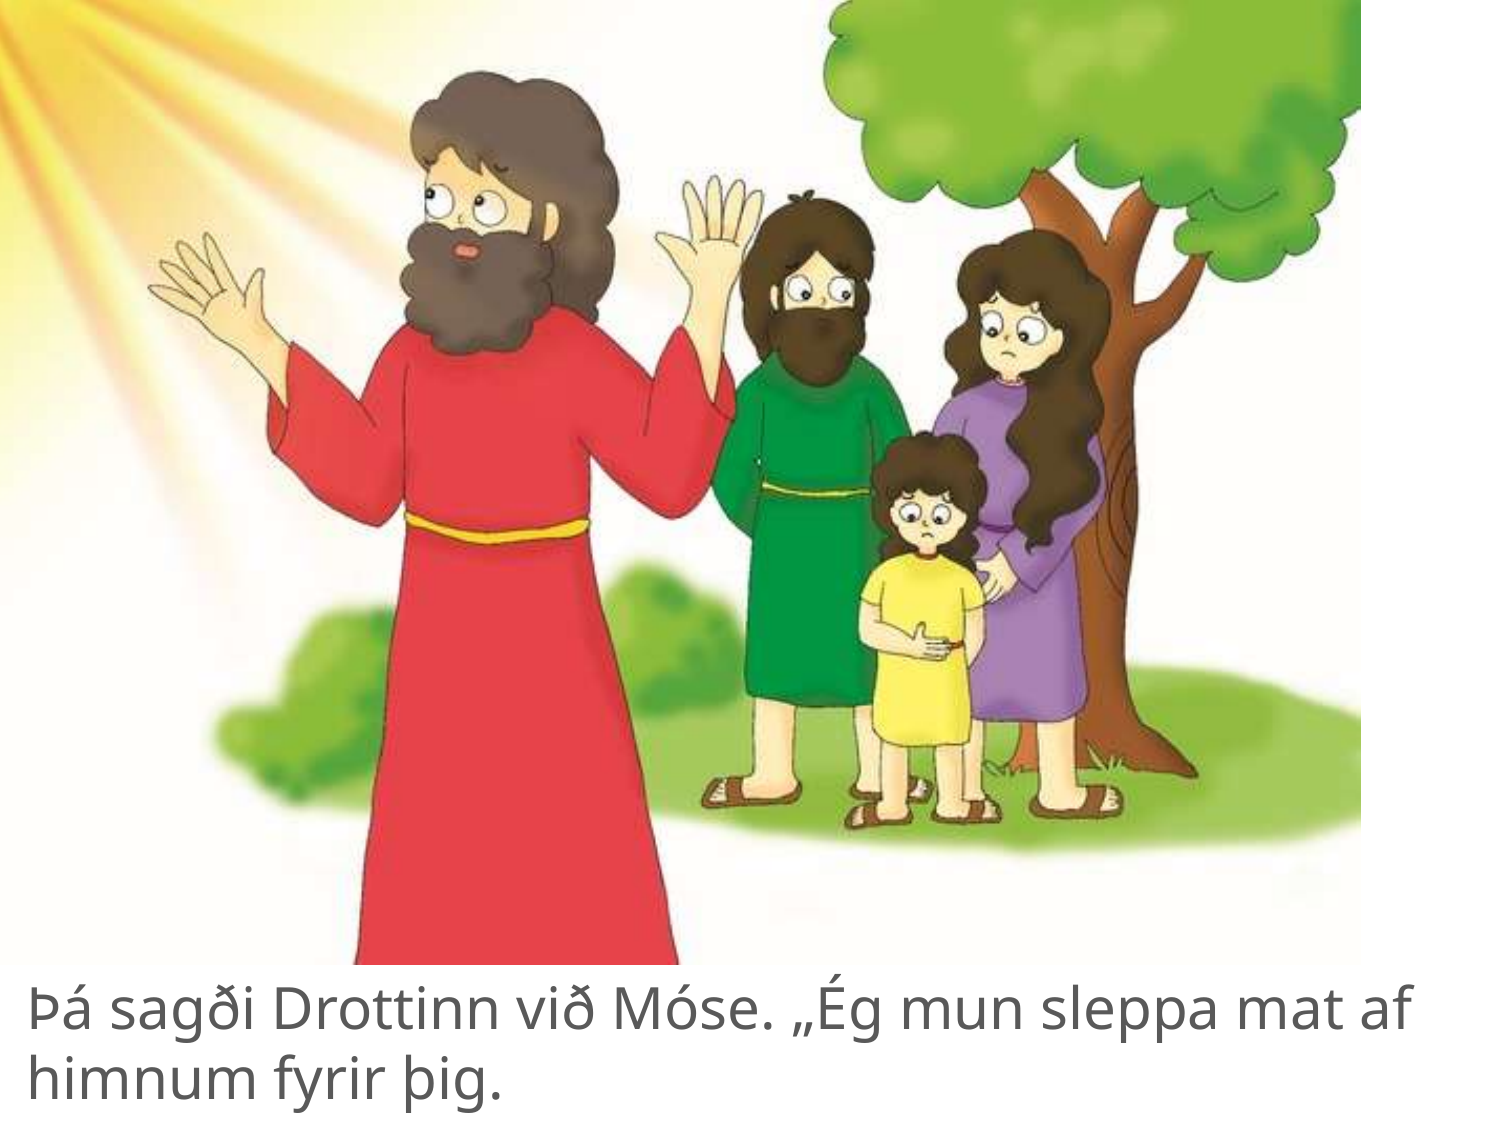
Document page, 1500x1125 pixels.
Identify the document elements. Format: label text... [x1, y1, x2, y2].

picture [0, 0, 1362, 965]
text_box Þá sagði Drottinn við Móse. „Ég mun sleppa mat af himnum fyrir þig. [11, 964, 1483, 1119]
